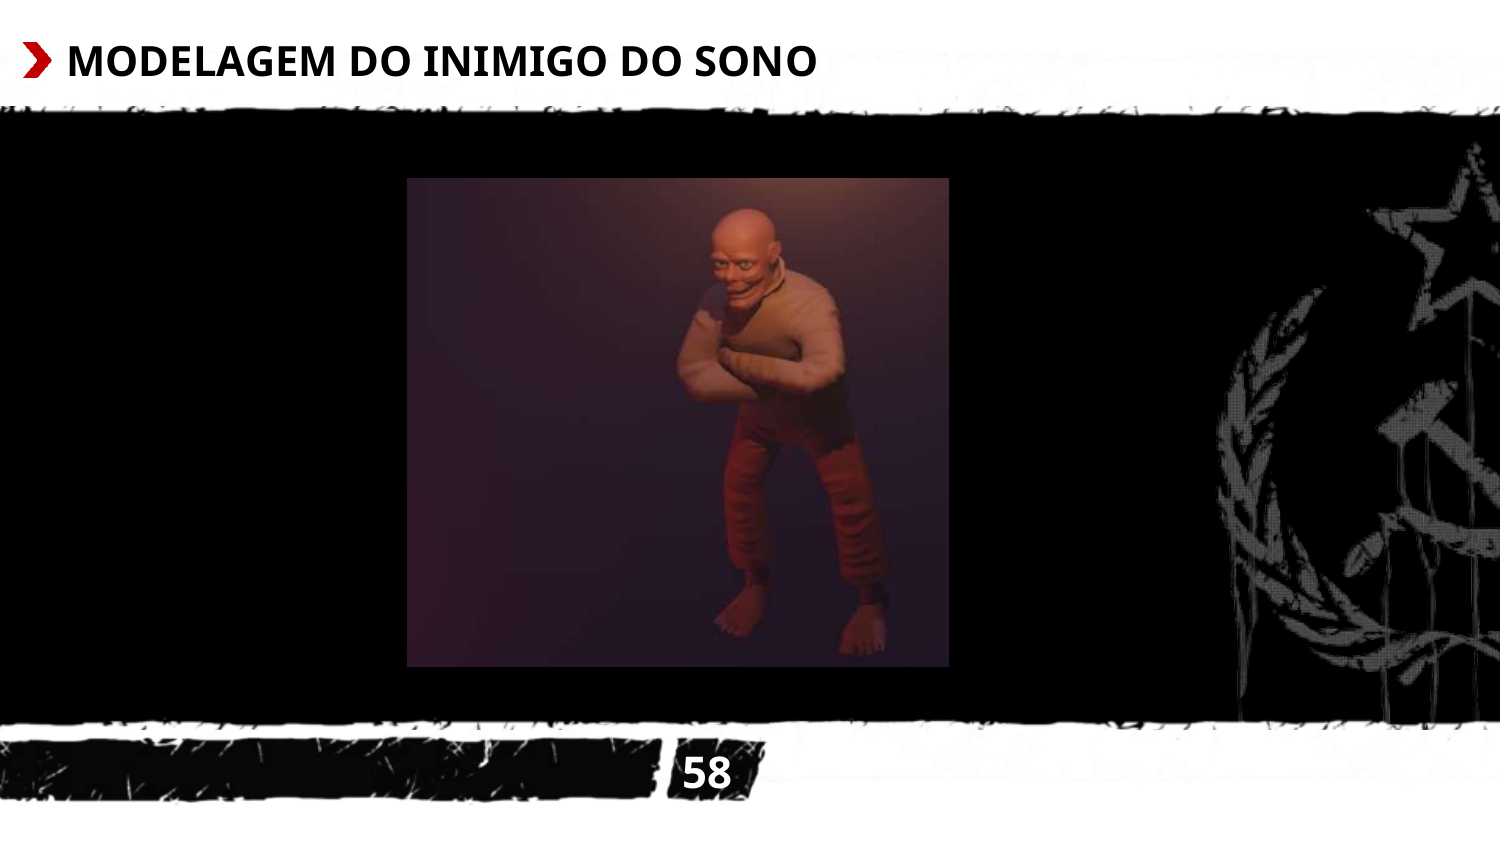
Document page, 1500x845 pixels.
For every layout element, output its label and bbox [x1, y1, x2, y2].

text_box [0, 42, 807, 809]
text_box [0, 0, 1500, 845]
